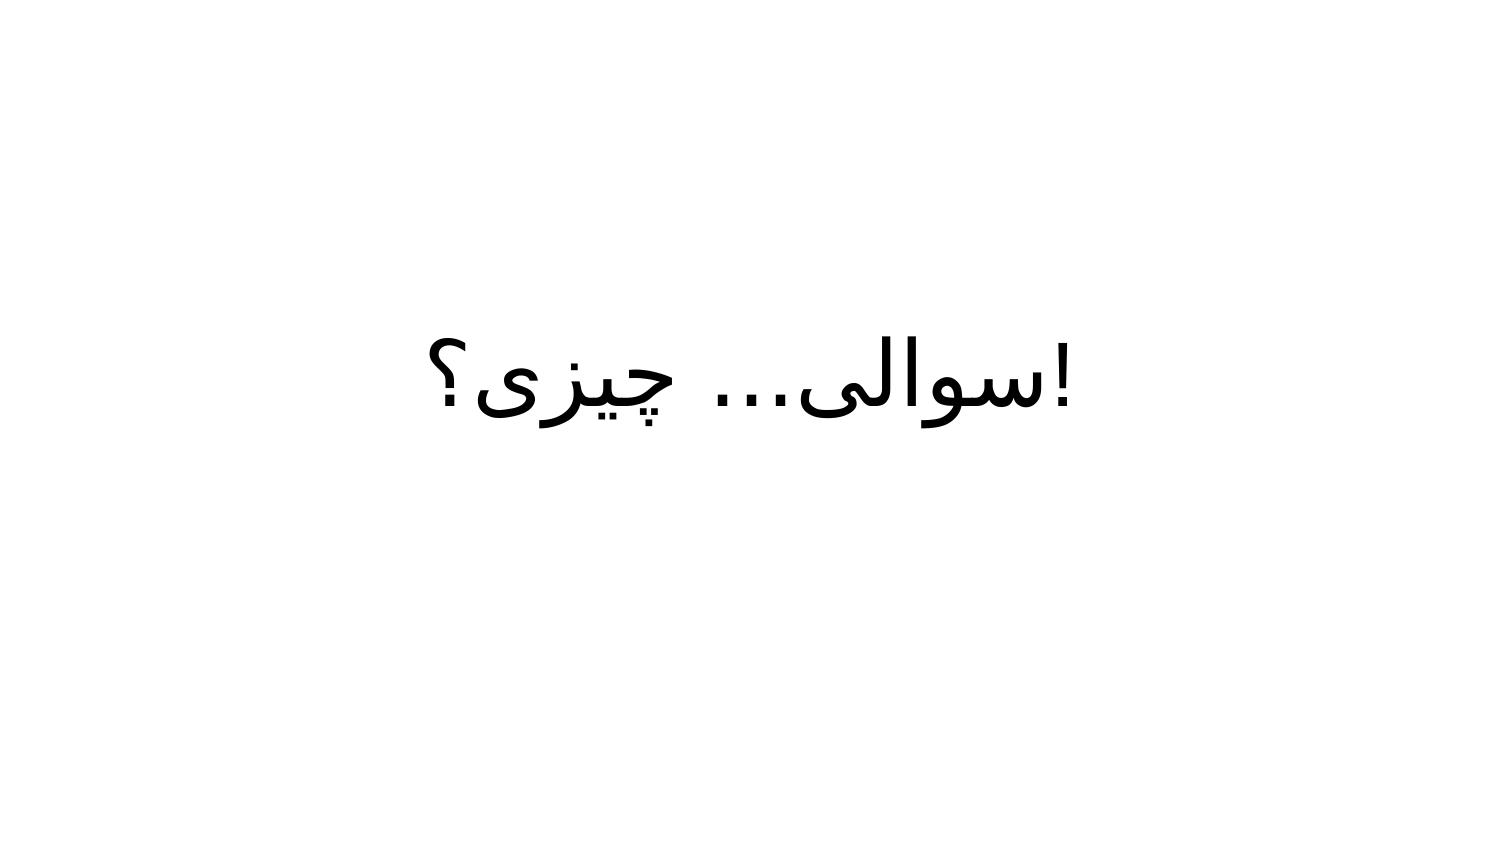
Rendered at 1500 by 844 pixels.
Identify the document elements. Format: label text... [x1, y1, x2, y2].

title سوالی... چیزی؟! [51, 247, 1449, 491]
